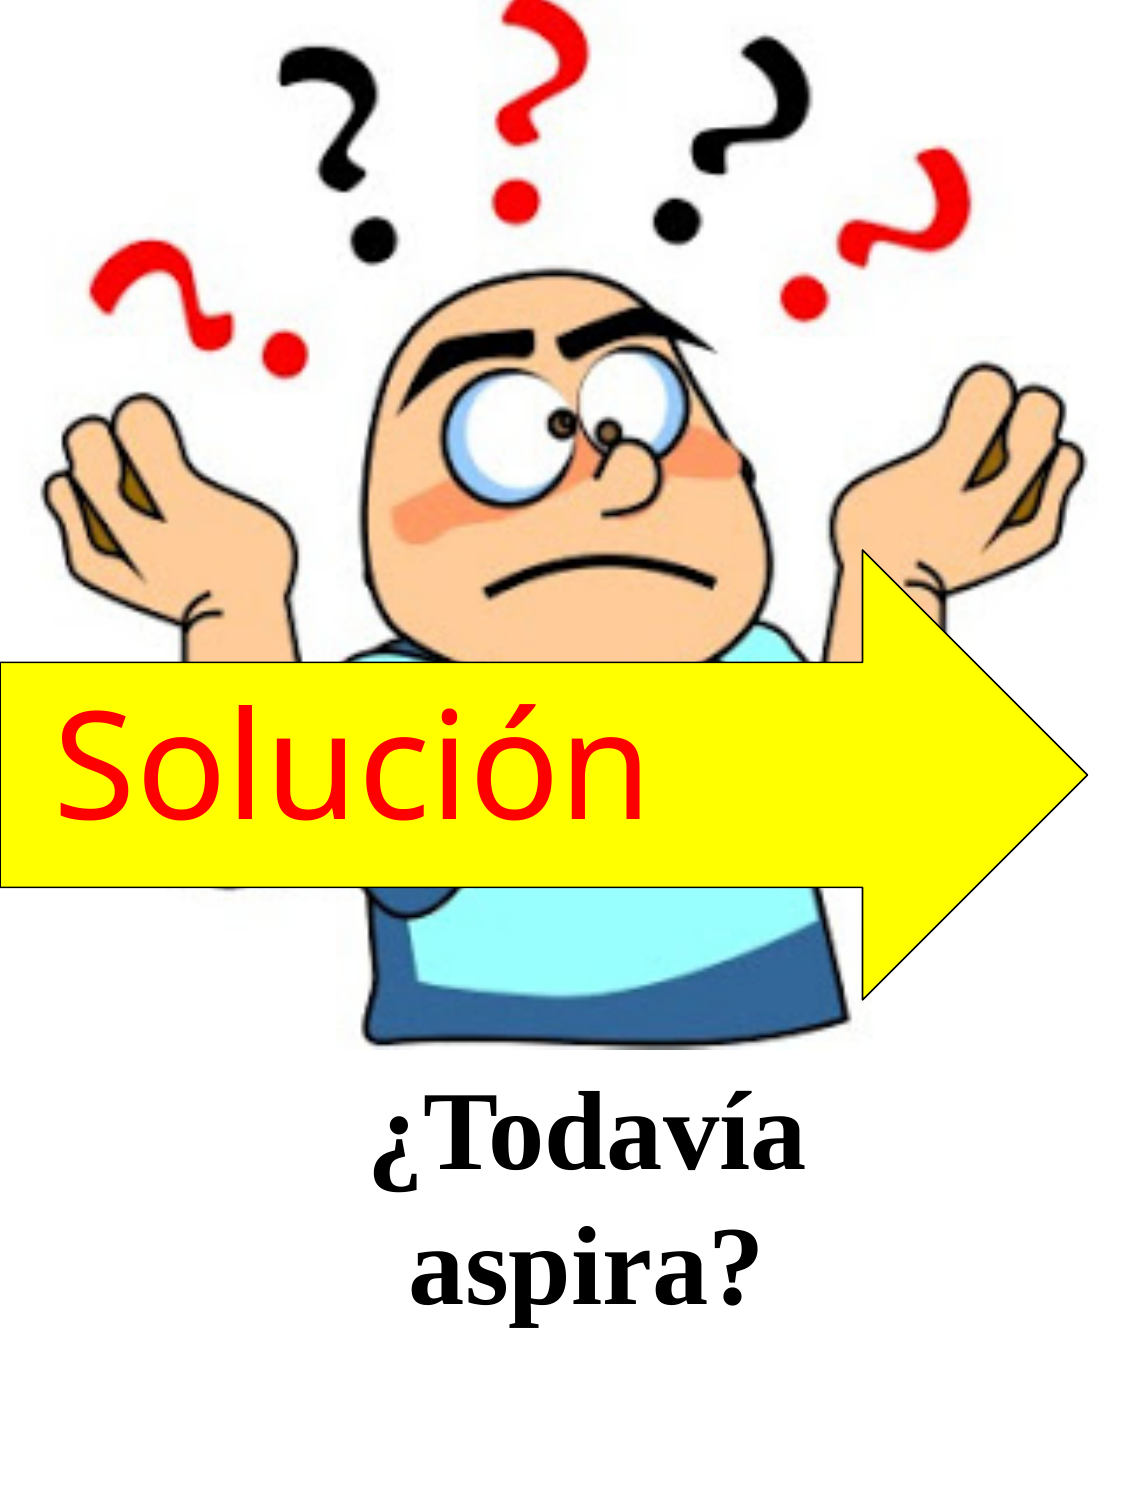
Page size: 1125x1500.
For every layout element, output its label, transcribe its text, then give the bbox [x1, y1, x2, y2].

picture [0, 0, 1125, 1050]
text_box ¿Todavía aspira? [352, 1058, 822, 1335]
